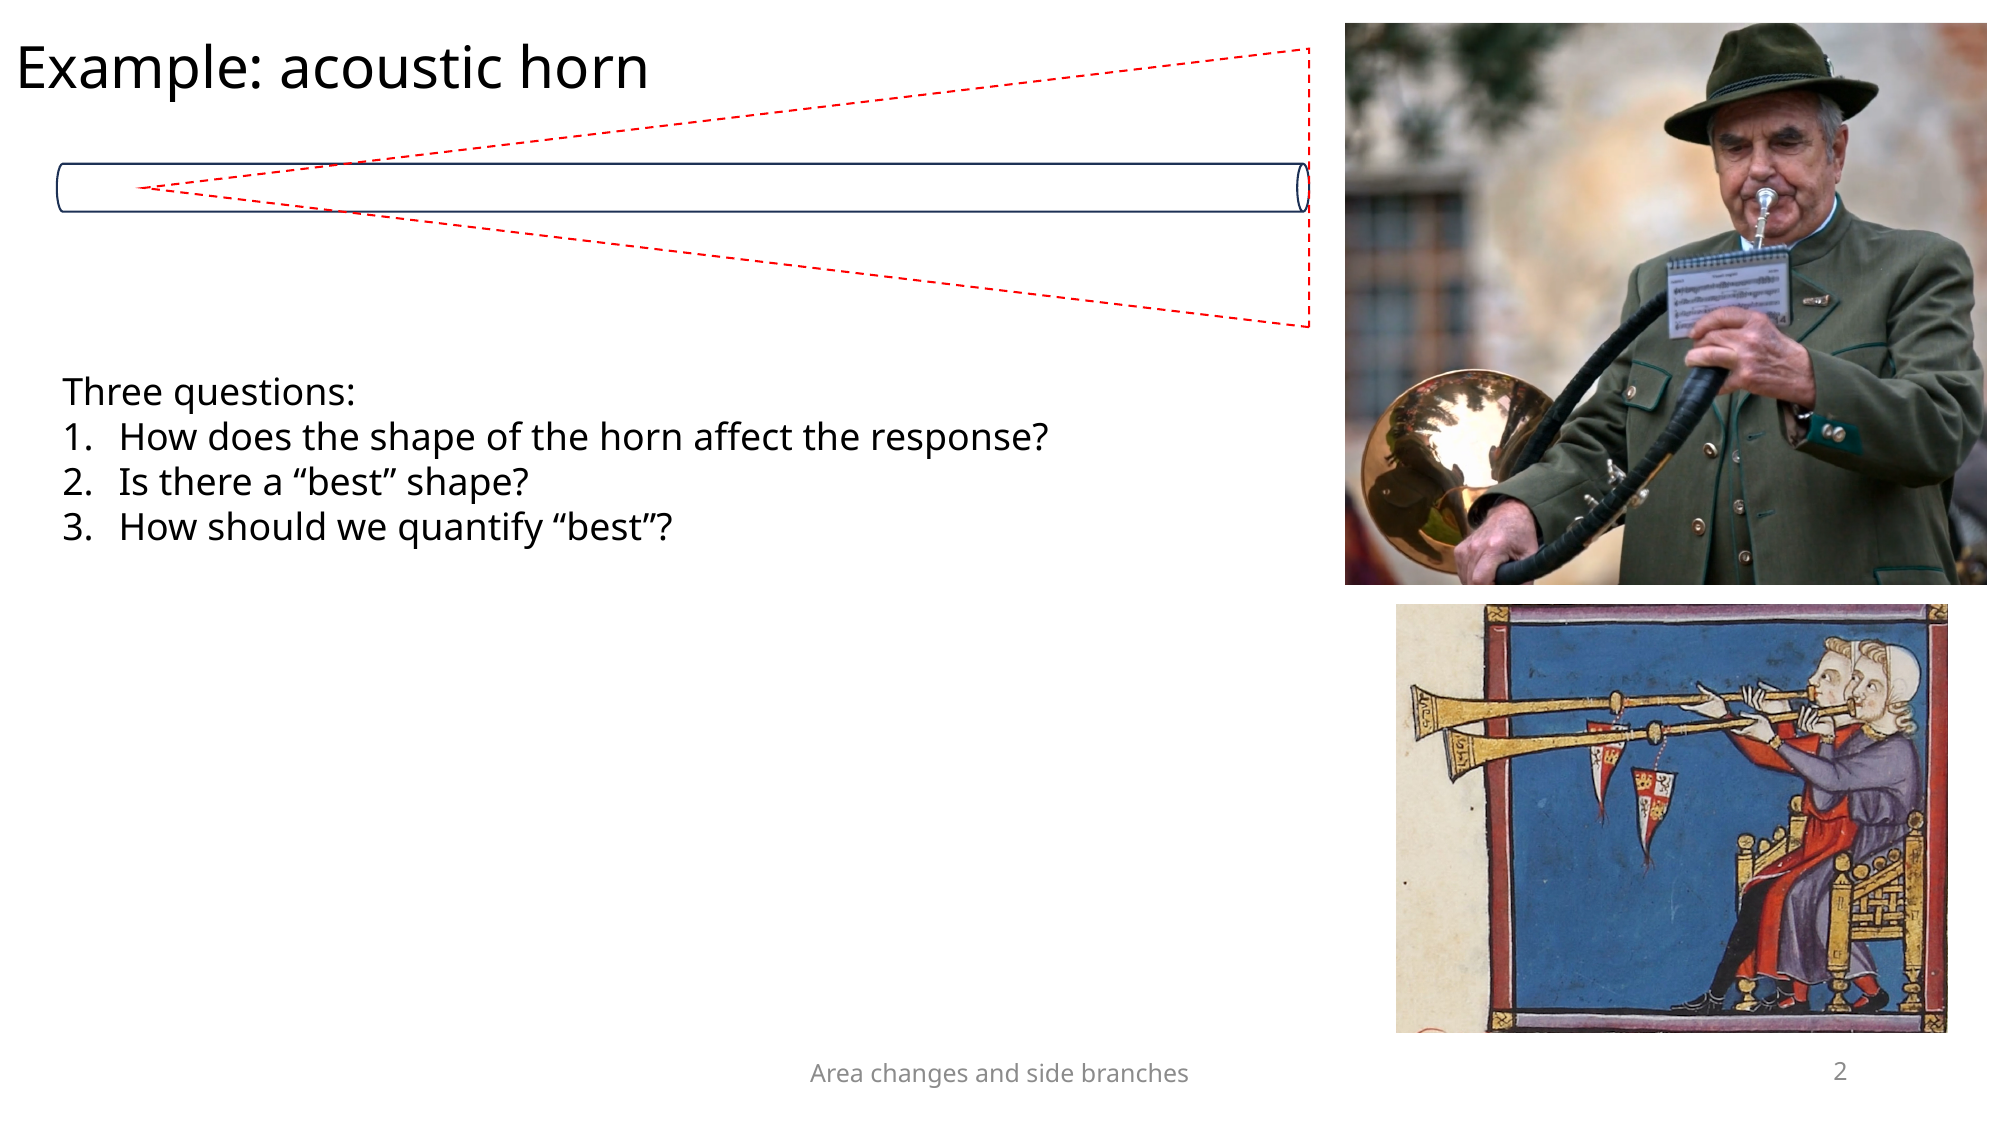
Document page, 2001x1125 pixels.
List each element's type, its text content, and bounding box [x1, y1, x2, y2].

slide_number 2 [1412, 1042, 1863, 1103]
text_box Three questions: How does the shape of the horn affect the response? Is there a “best” shape? How should we quantify “best”? [47, 360, 1427, 600]
picture [1345, 22, 1987, 585]
title Example: acoustic horn [0, 0, 2000, 140]
text_box [135, 47, 1311, 329]
picture [1396, 604, 1948, 1033]
text_box [55, 162, 343, 213]
footer Area changes and side branches [662, 1042, 1338, 1103]
